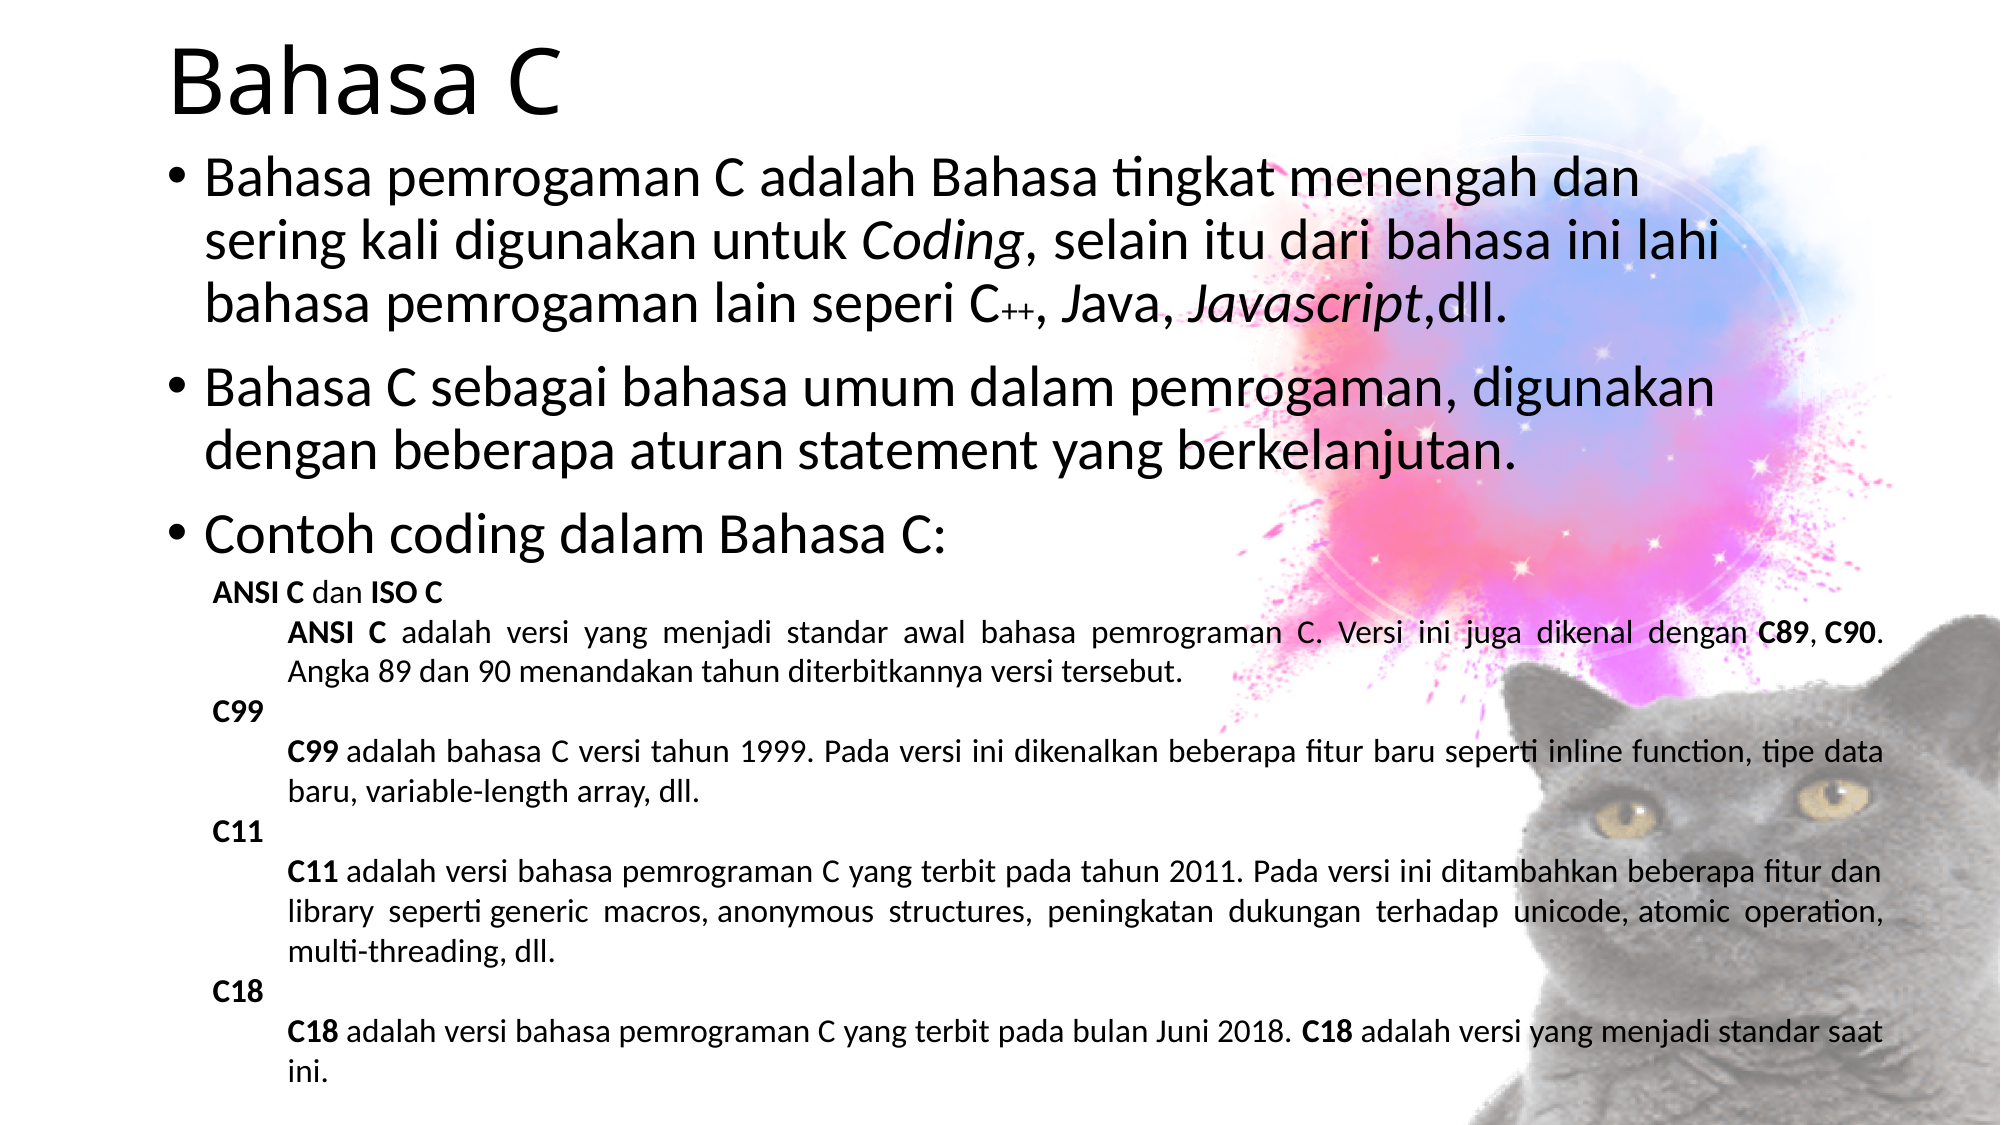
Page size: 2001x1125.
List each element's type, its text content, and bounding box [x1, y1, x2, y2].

title Bahasa C [151, 0, 1802, 139]
list Bahasa pemrogaman C adalah Bahasa tingkat menengah dan sering kali digunakan untuk Coding, selain itu dari bahasa ini lahi bahasa pemrogaman lain seperi C++, Java, Javascript,dll. Bahasa C sebagai bahasa umum dalam pemrogaman, digunakan dengan beberapa aturan statement yang berkelanjutan. Contoh coding dalam Bahasa C: [151, 139, 1802, 804]
text_box ANSI C dan ISO C ANSI C adalah versi yang menjadi standar awal bahasa pemrograman C. Versi ini juga dikenal dengan C89, C90. Angka 89 dan 90 menandakan tahun diterbitkannya versi tersebut. C99 C99 adalah bahasa C versi tahun 1999. Pada versi ini dikenalkan beberapa fitur baru seperti inline function, tipe data baru, variable-length array, dll. C11 C11 adalah versi bahasa pemrograman C yang terbit pada tahun 2011. Pada versi ini ditambahkan beberapa fitur dan library seperti generic macros, anonymous structures, peningkatan dukungan terhadap unicode, atomic operation, multi-threading, dll. C18 C18 adalah versi bahasa pemrograman C yang terbit pada bulan Juni 2018. C18 adalah versi yang menjadi standar saat ini. [198, 562, 1900, 1097]
